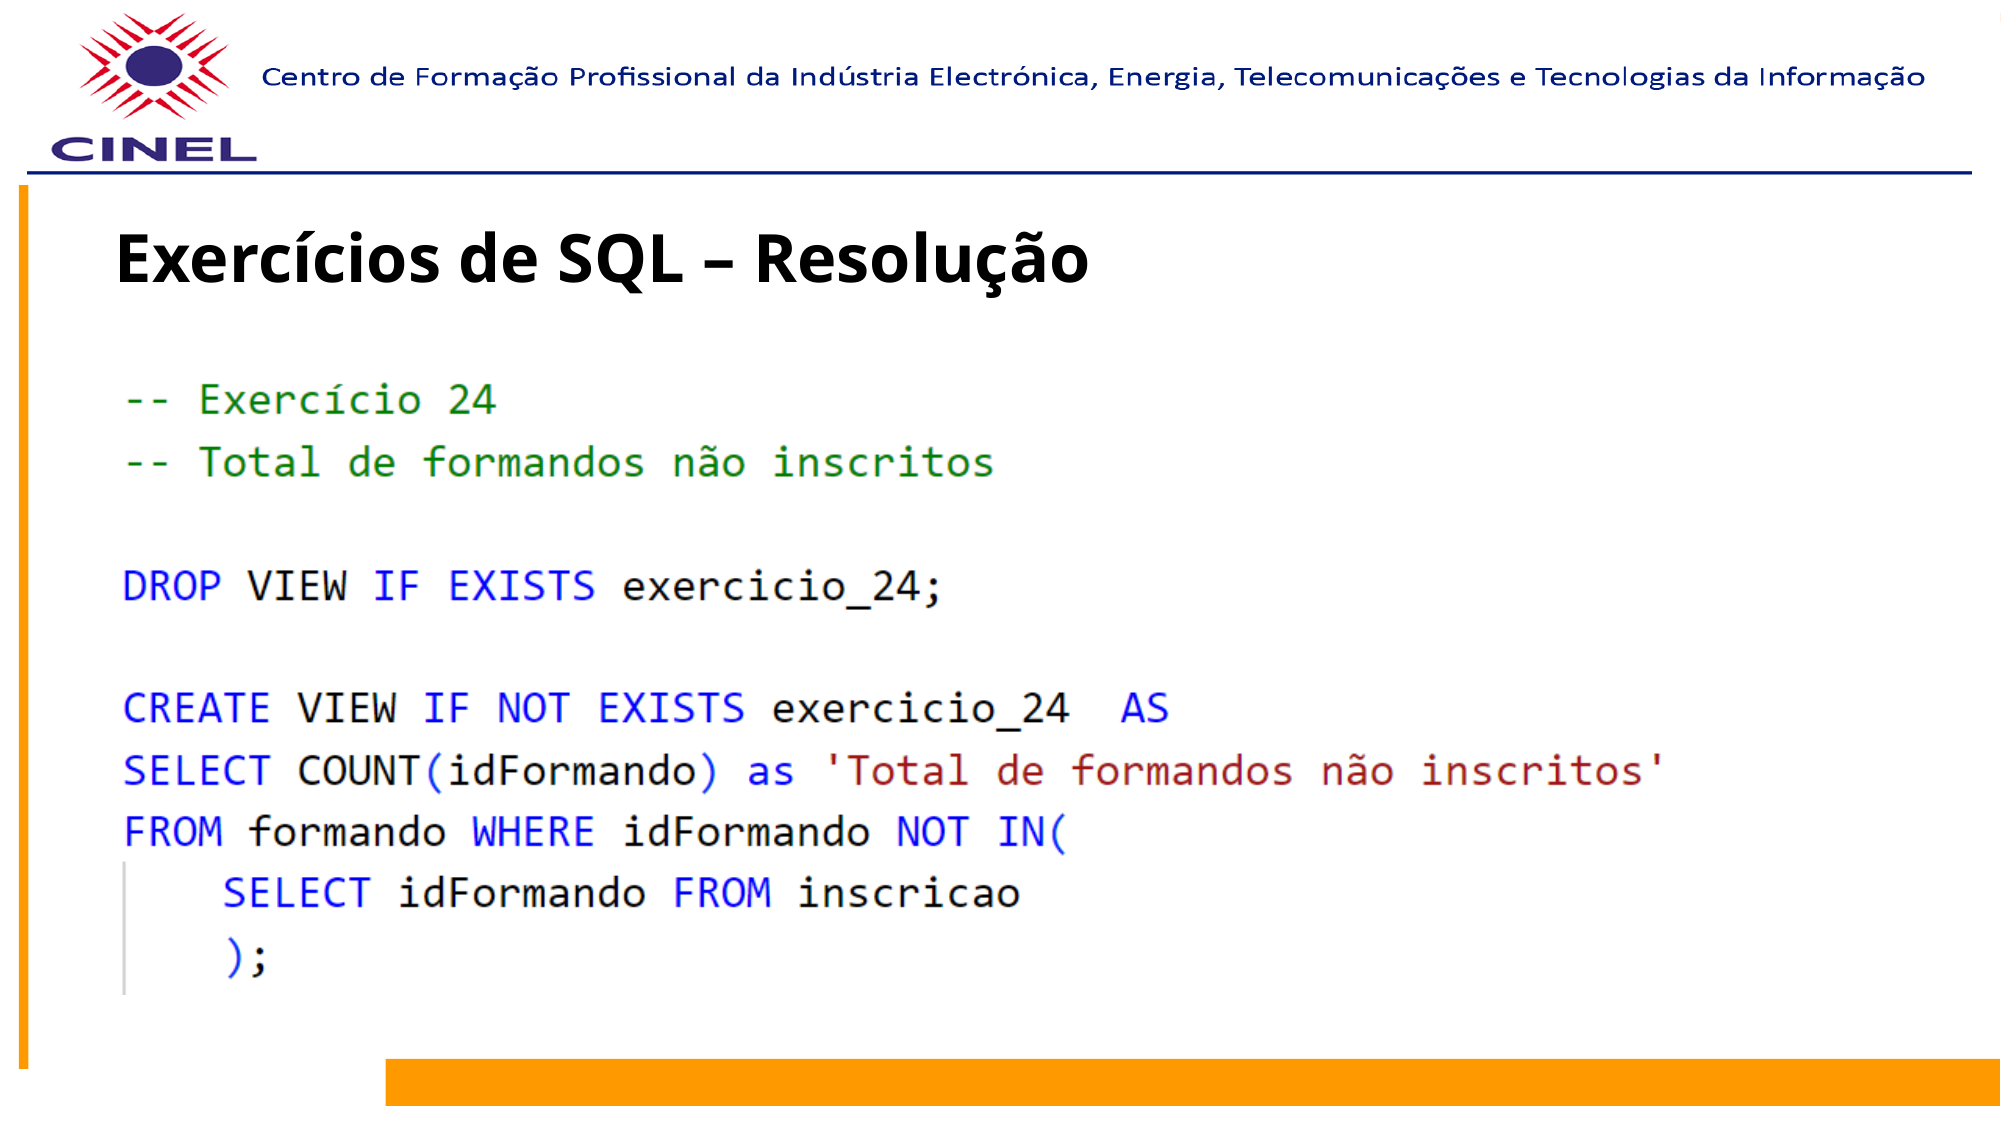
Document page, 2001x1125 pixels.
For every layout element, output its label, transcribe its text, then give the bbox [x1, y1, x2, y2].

picture [114, 375, 1692, 995]
picture [7, 8, 2000, 185]
title Exercícios de SQL – Resolução [99, 162, 1900, 350]
